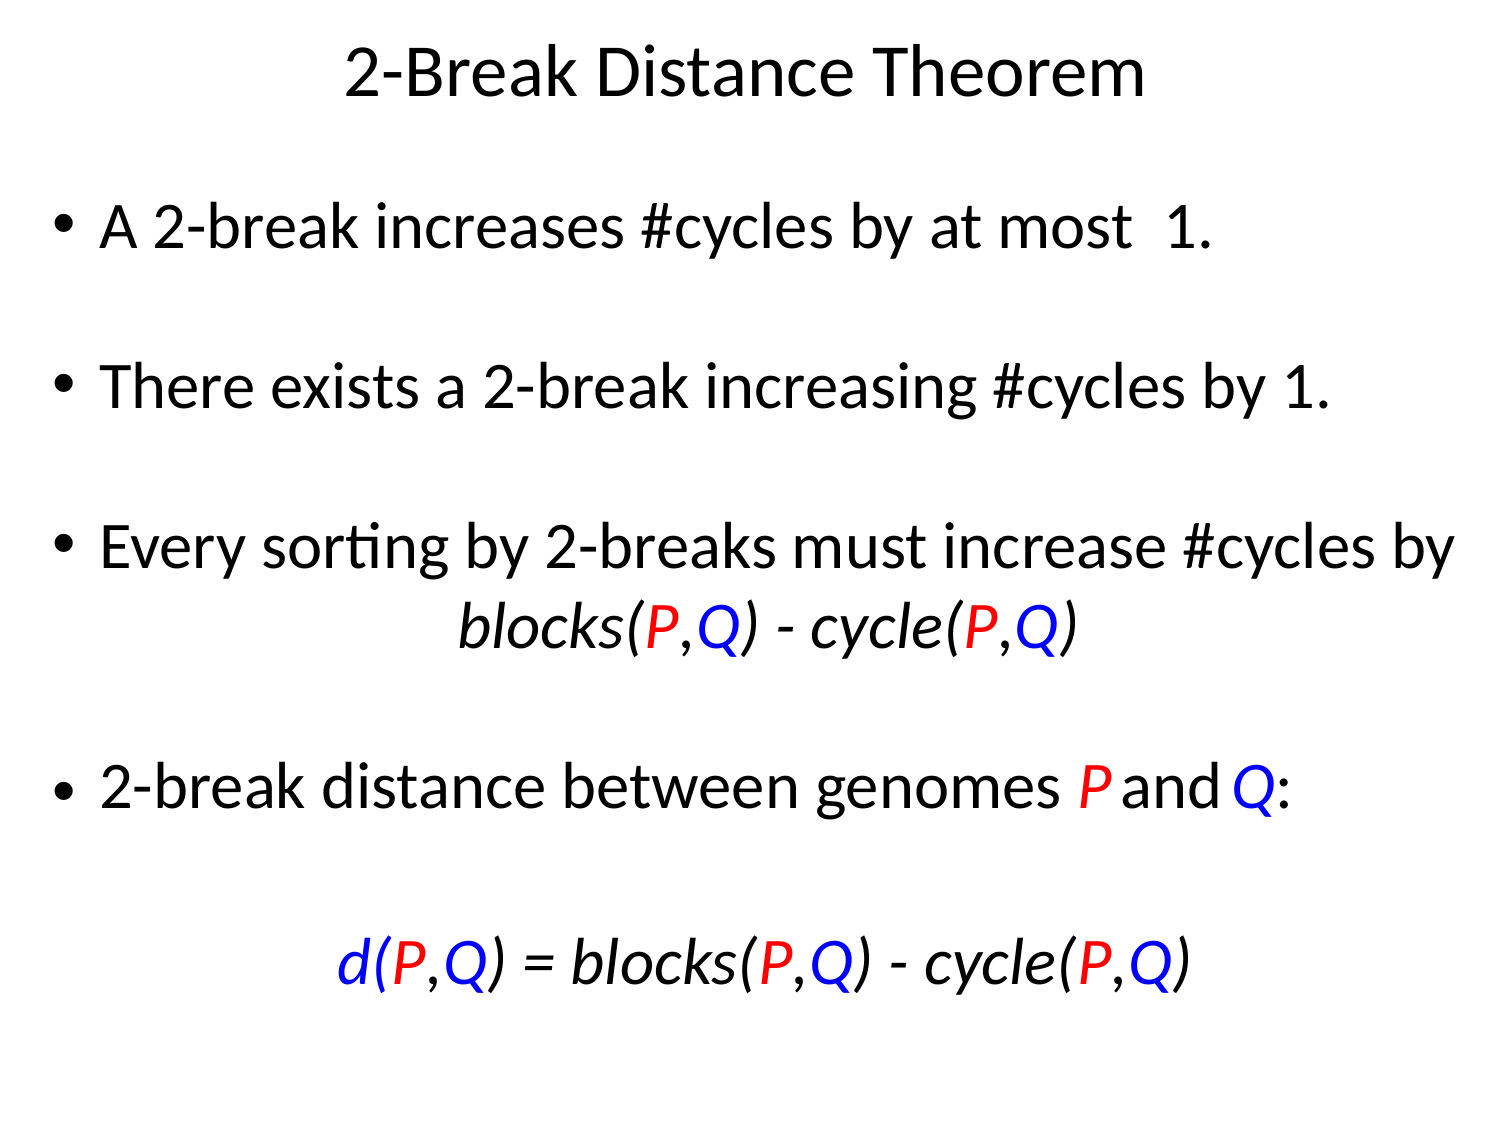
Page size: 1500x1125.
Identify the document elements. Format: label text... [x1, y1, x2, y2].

text_box A 2-break increases #cycles by at most 1. There exists a 2-break increasing #cycles by 1. Every sorting by 2-breaks must increase #cycles by blocks(P,Q) - cycle(P,Q) 2-break distance between genomes P and Q: d(P,Q) = blocks(P,Q) - cycle(P,Q) [37, 174, 1500, 1125]
title 2-Break Distance Theorem [24, 0, 1468, 146]
